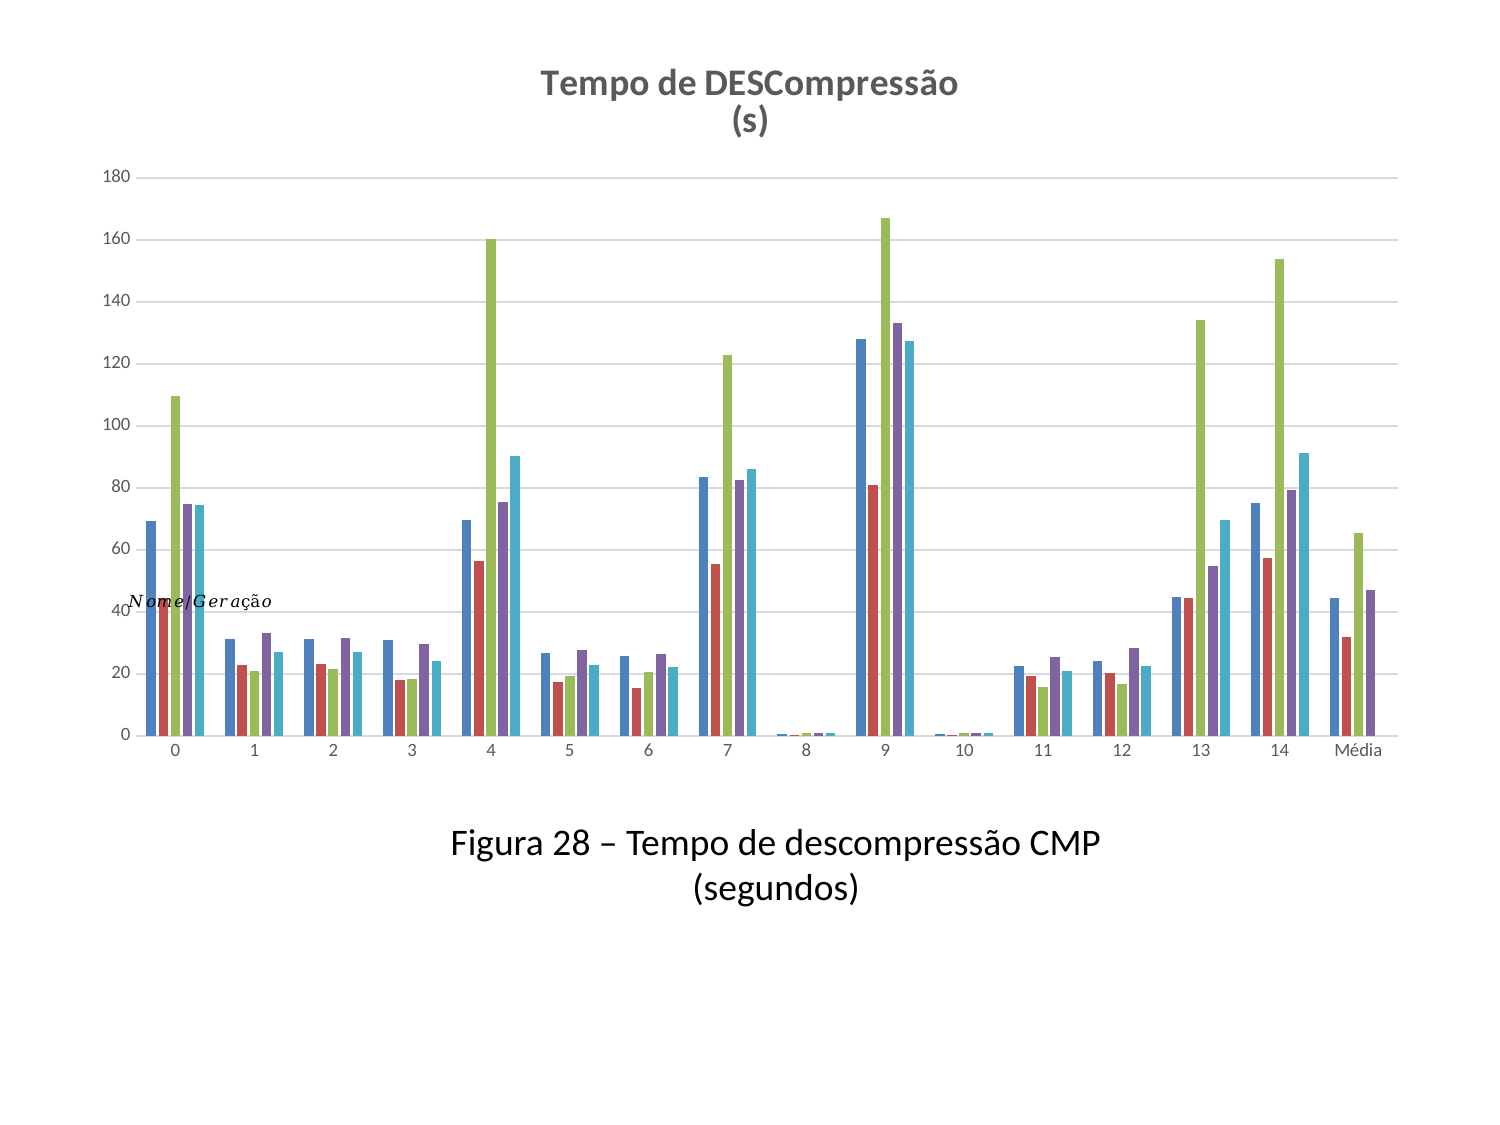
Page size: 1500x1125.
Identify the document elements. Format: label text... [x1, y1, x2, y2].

chart [74, 32, 1426, 776]
text_box Figura 28 – Tempo de descompressão CMP (segundos) [348, 810, 1204, 916]
